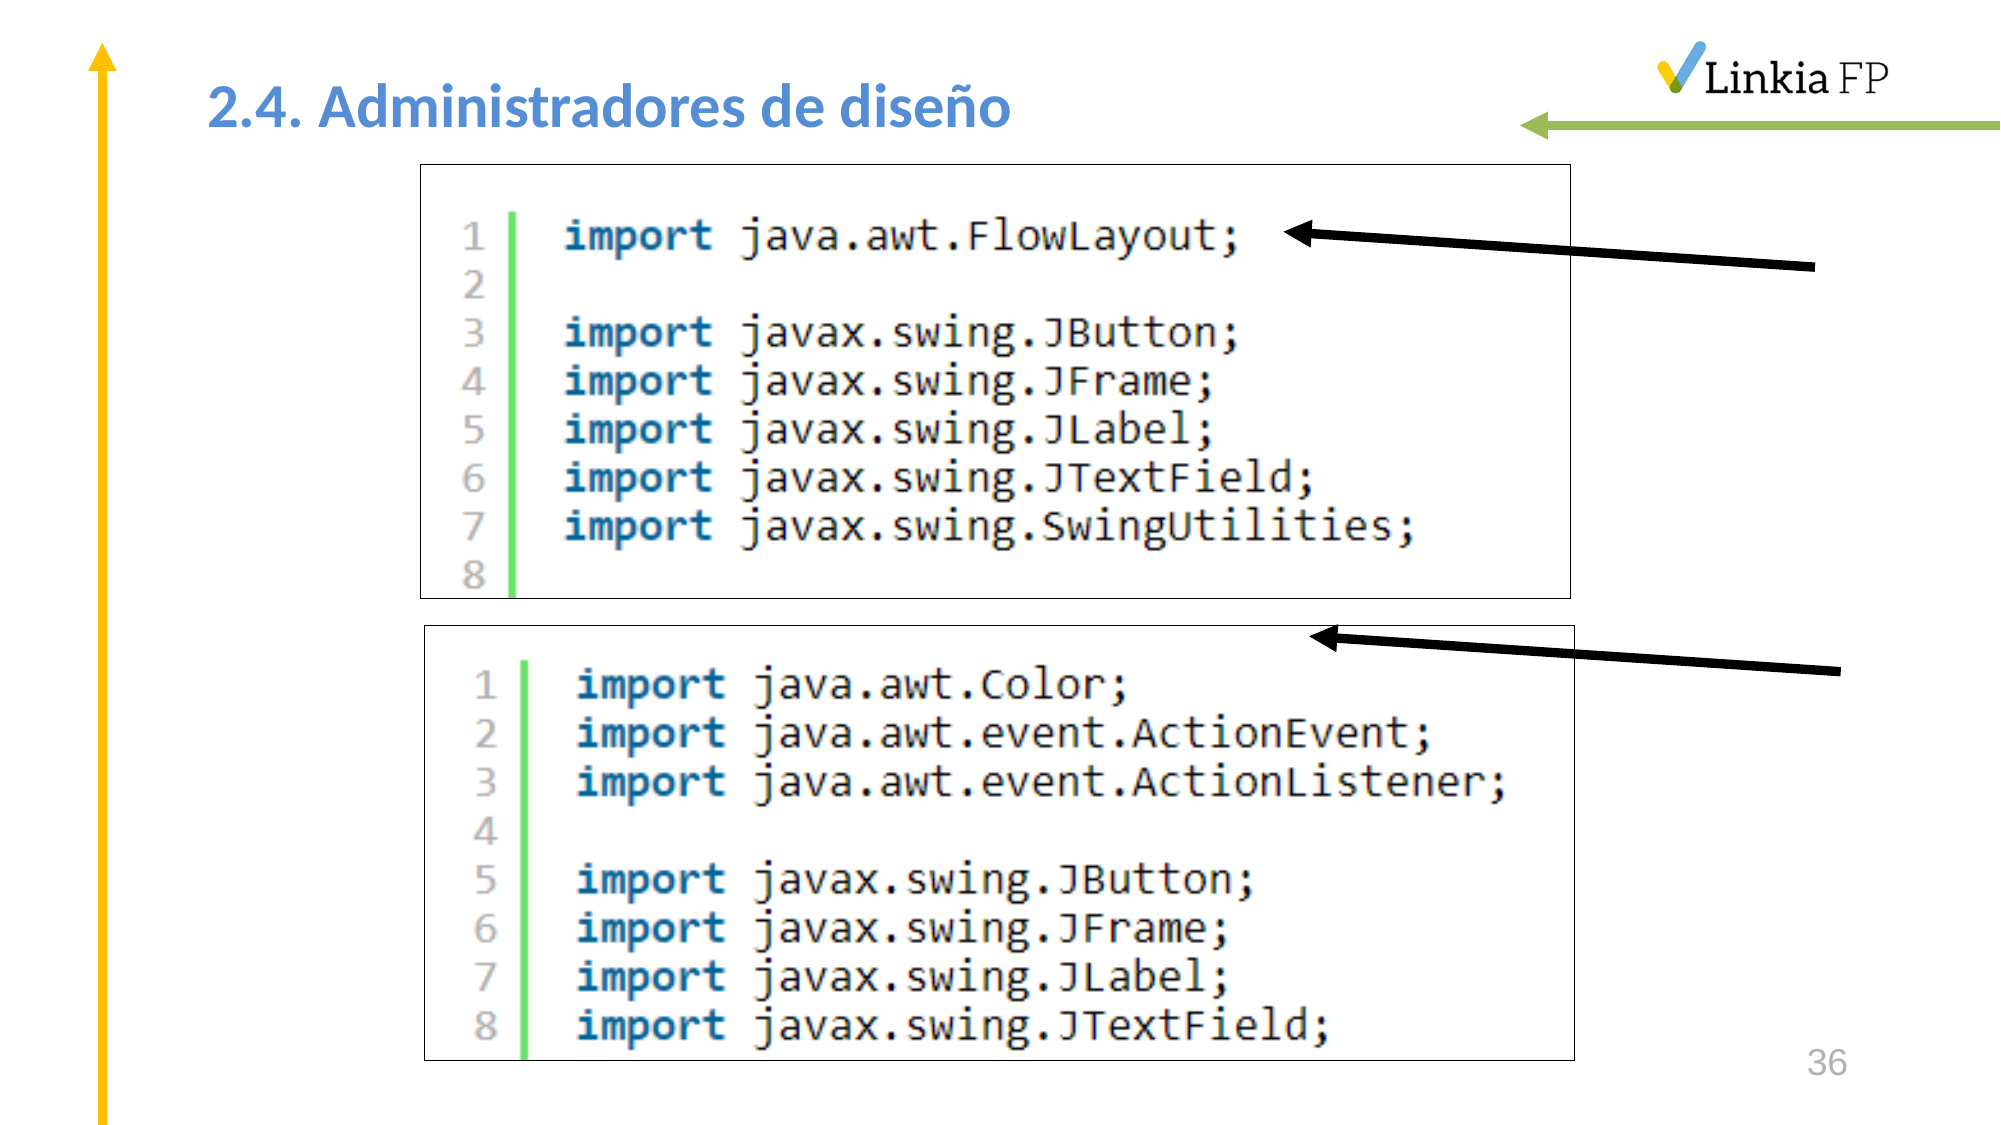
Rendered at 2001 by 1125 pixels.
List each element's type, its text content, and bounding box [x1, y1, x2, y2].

slide_number 36 [1413, 1030, 1864, 1091]
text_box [1283, 231, 1816, 268]
picture [424, 625, 1576, 1061]
title 2.4. Administradores de diseño [192, 38, 2000, 167]
picture [420, 163, 1571, 599]
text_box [1308, 635, 1842, 672]
